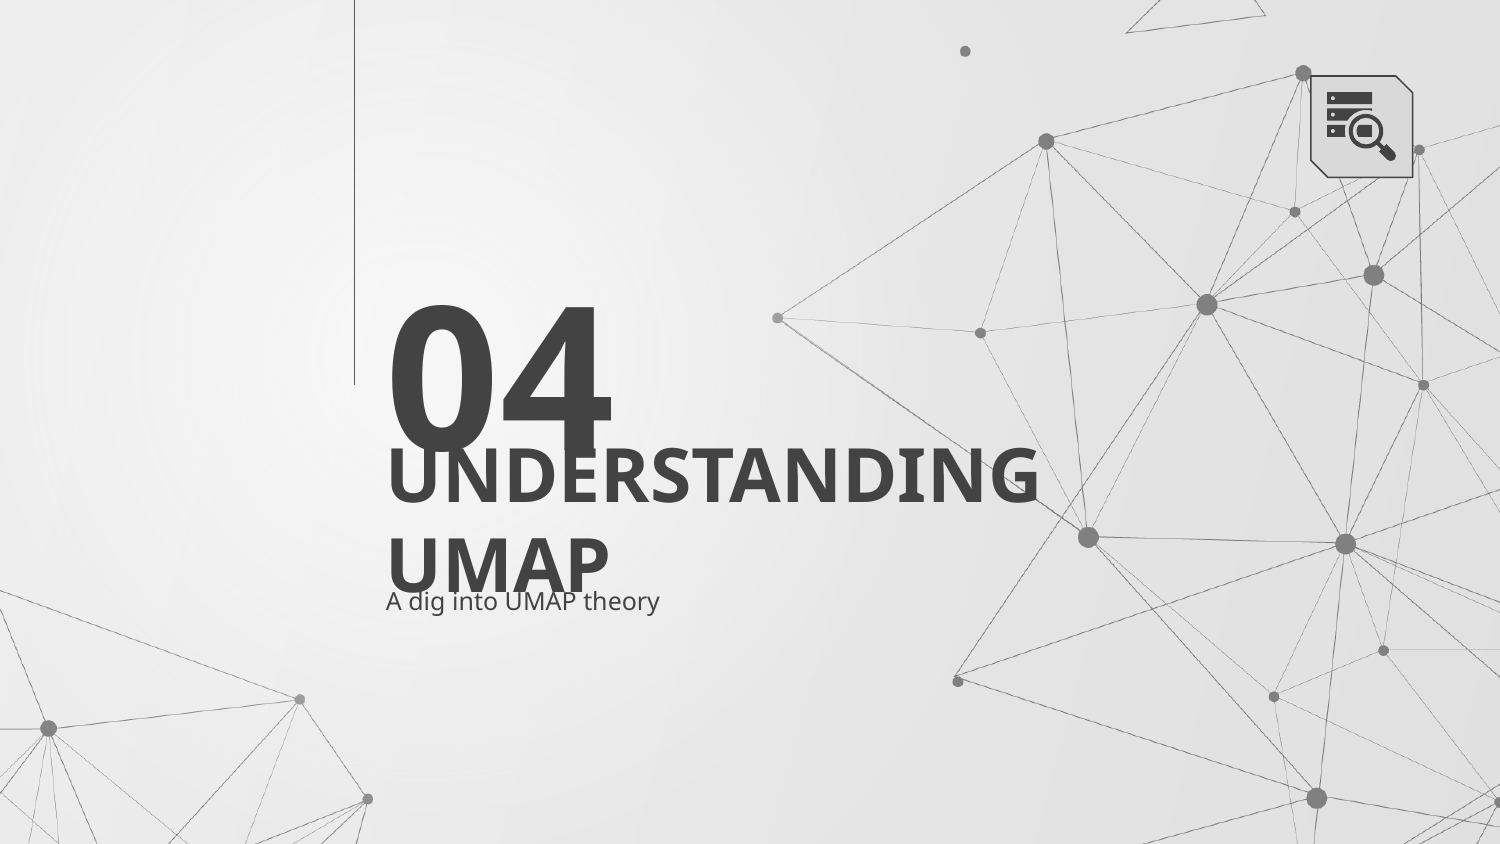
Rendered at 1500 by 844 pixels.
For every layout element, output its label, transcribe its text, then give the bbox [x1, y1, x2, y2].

text_box [1310, 76, 1413, 178]
title UNDERSTANDING UMAP [370, 359, 1261, 676]
picture [0, 0, 1500, 844]
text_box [1326, 91, 1397, 162]
subtitle A dig into UMAP theory [370, 570, 1064, 659]
title 04 [370, 308, 860, 433]
